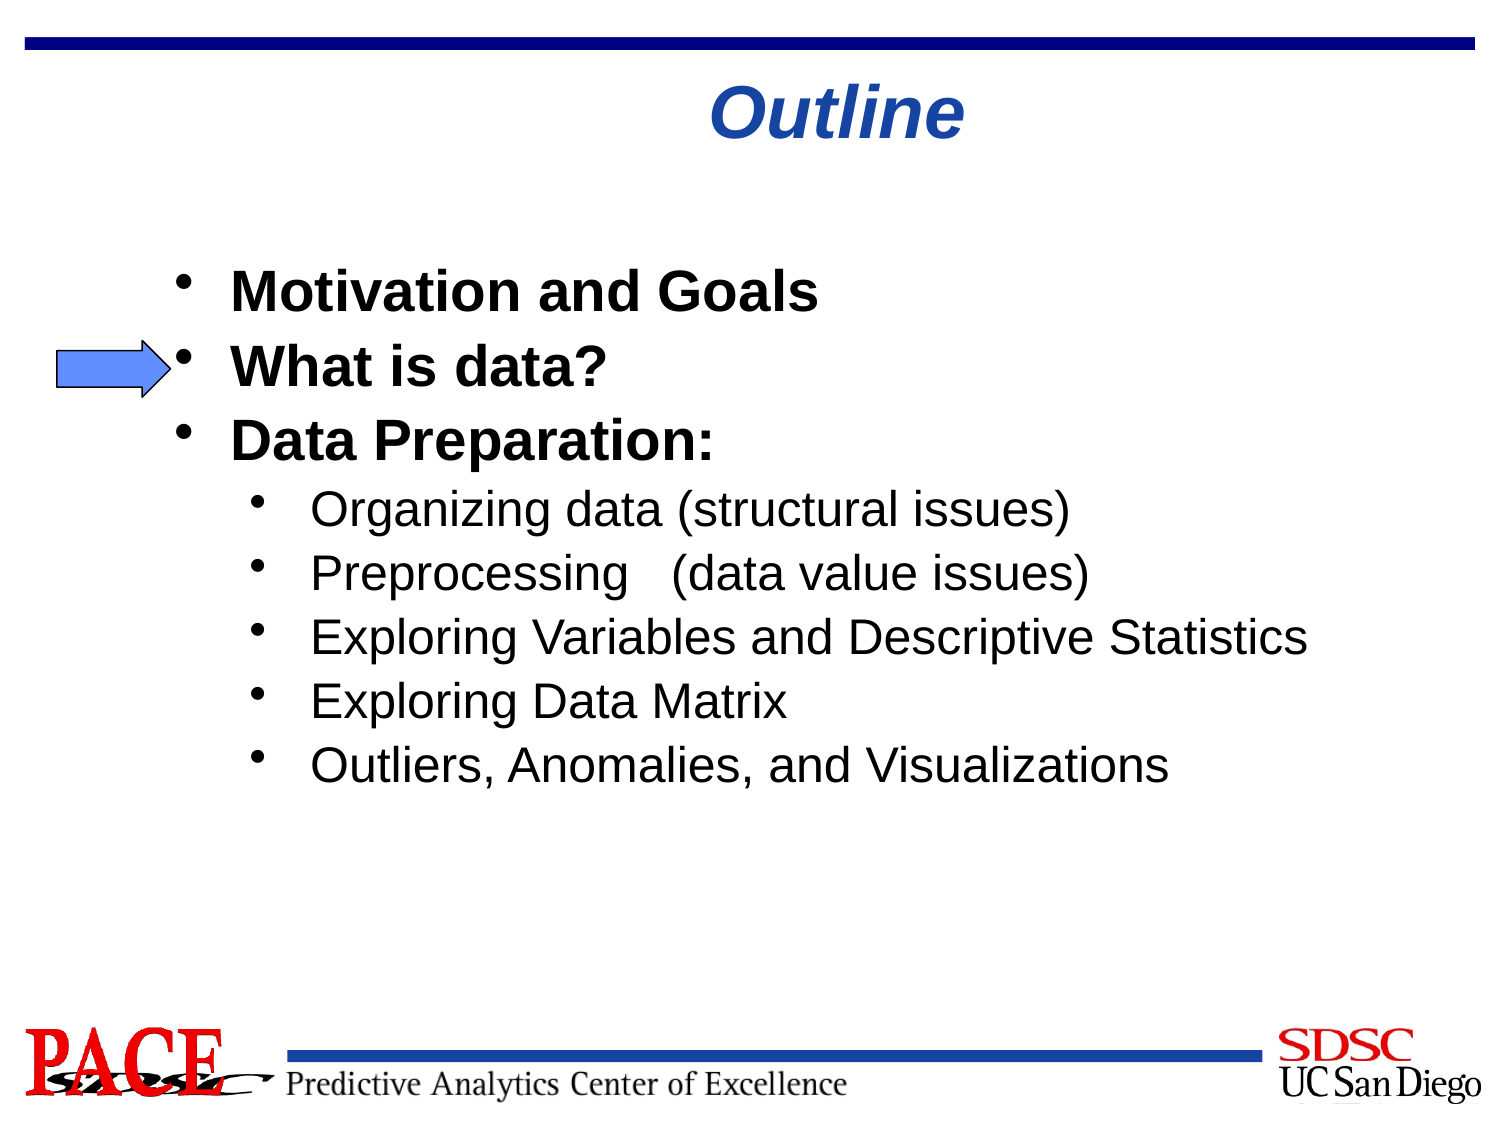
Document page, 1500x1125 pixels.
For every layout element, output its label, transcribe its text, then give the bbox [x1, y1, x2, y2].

list Motivation and Goals What is data? Data Preparation: Organizing data (structural issues) Preprocessing (data value issues) Exploring Variables and Descriptive Statistics Exploring Data Matrix Outliers, Anomalies, and Visualizations [159, 253, 1497, 1029]
picture [25, 1025, 276, 1101]
title Outline [237, 50, 1438, 175]
text_box [56, 340, 171, 398]
picture [1279, 1029, 1413, 1061]
picture [286, 1064, 858, 1103]
picture [1279, 1066, 1481, 1104]
